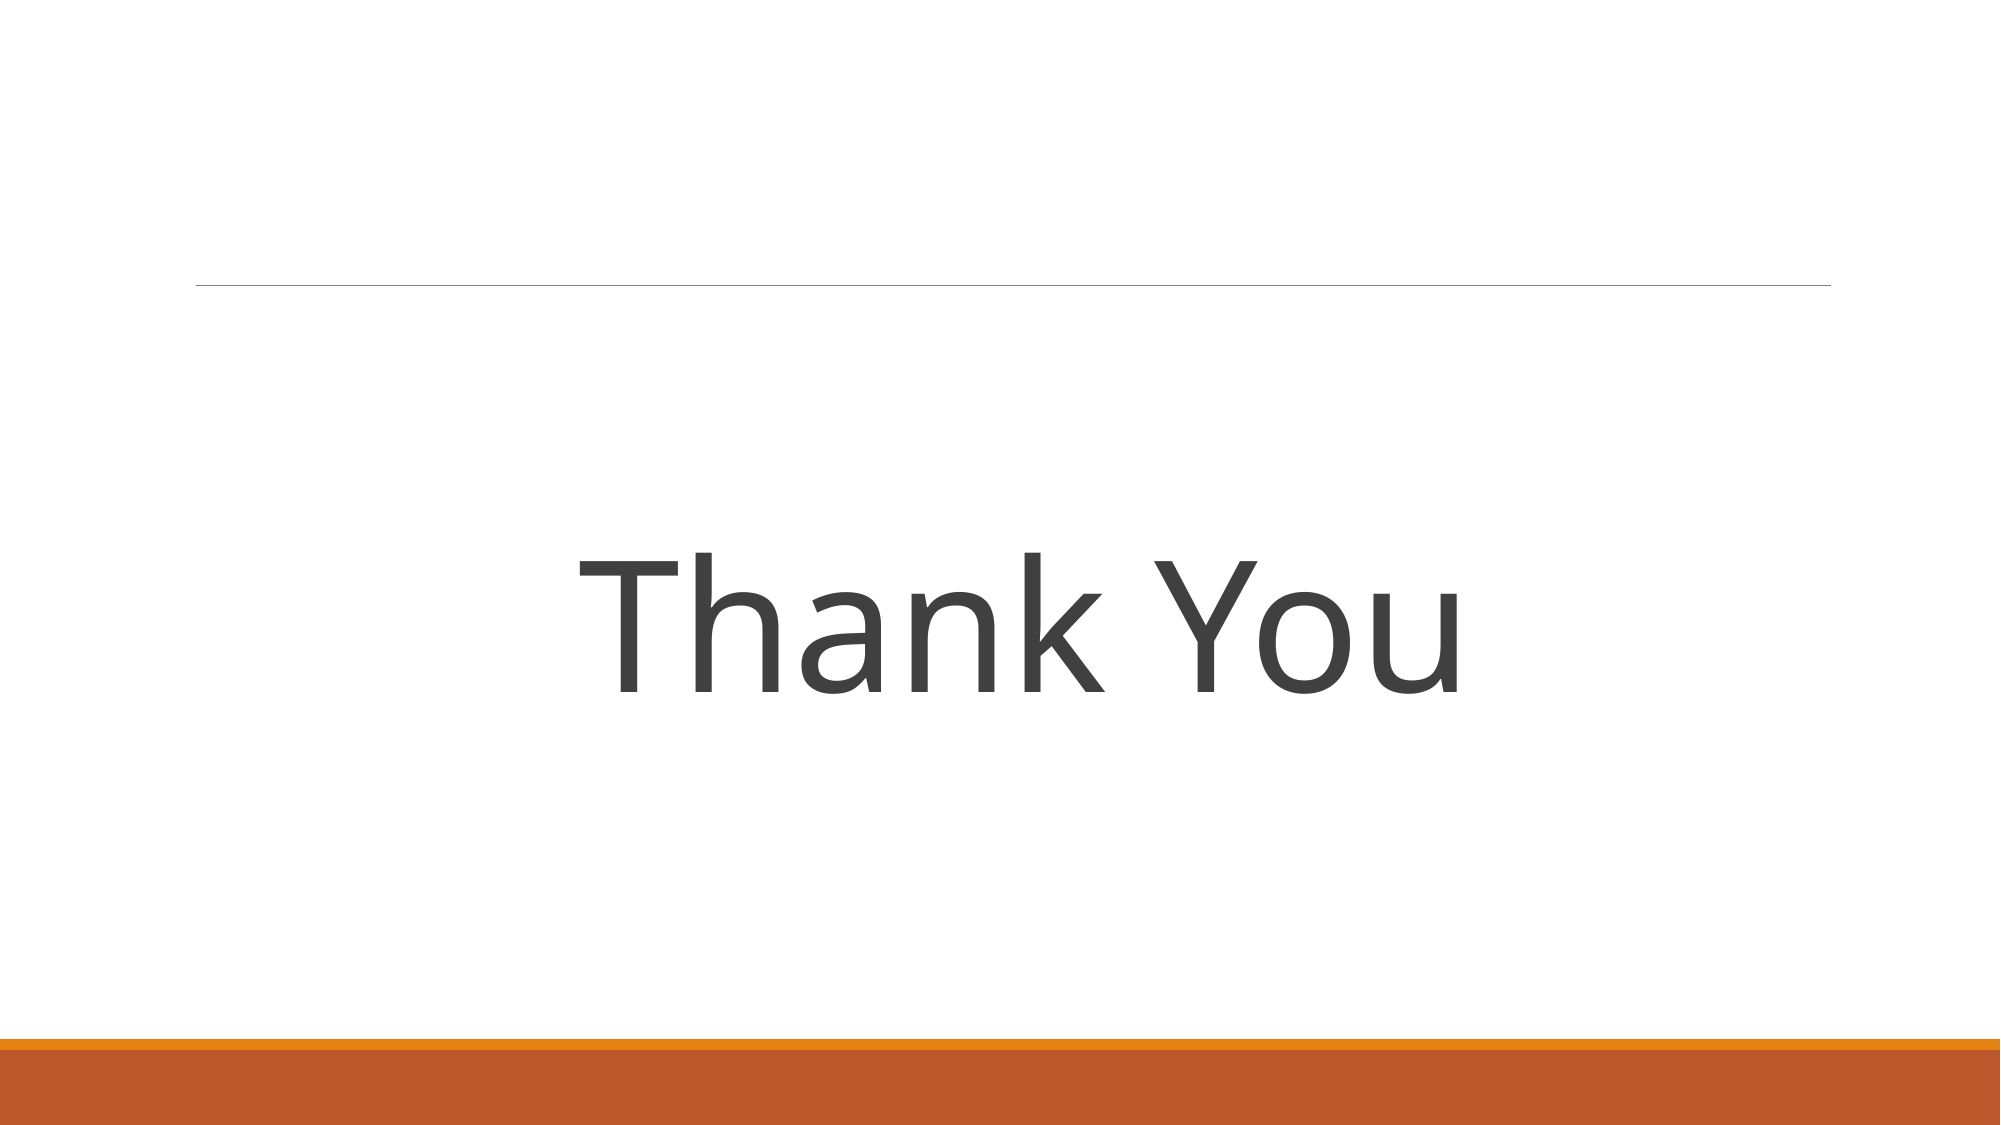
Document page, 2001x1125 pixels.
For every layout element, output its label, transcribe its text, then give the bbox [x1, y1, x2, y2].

list Thank You [180, 302, 1830, 963]
